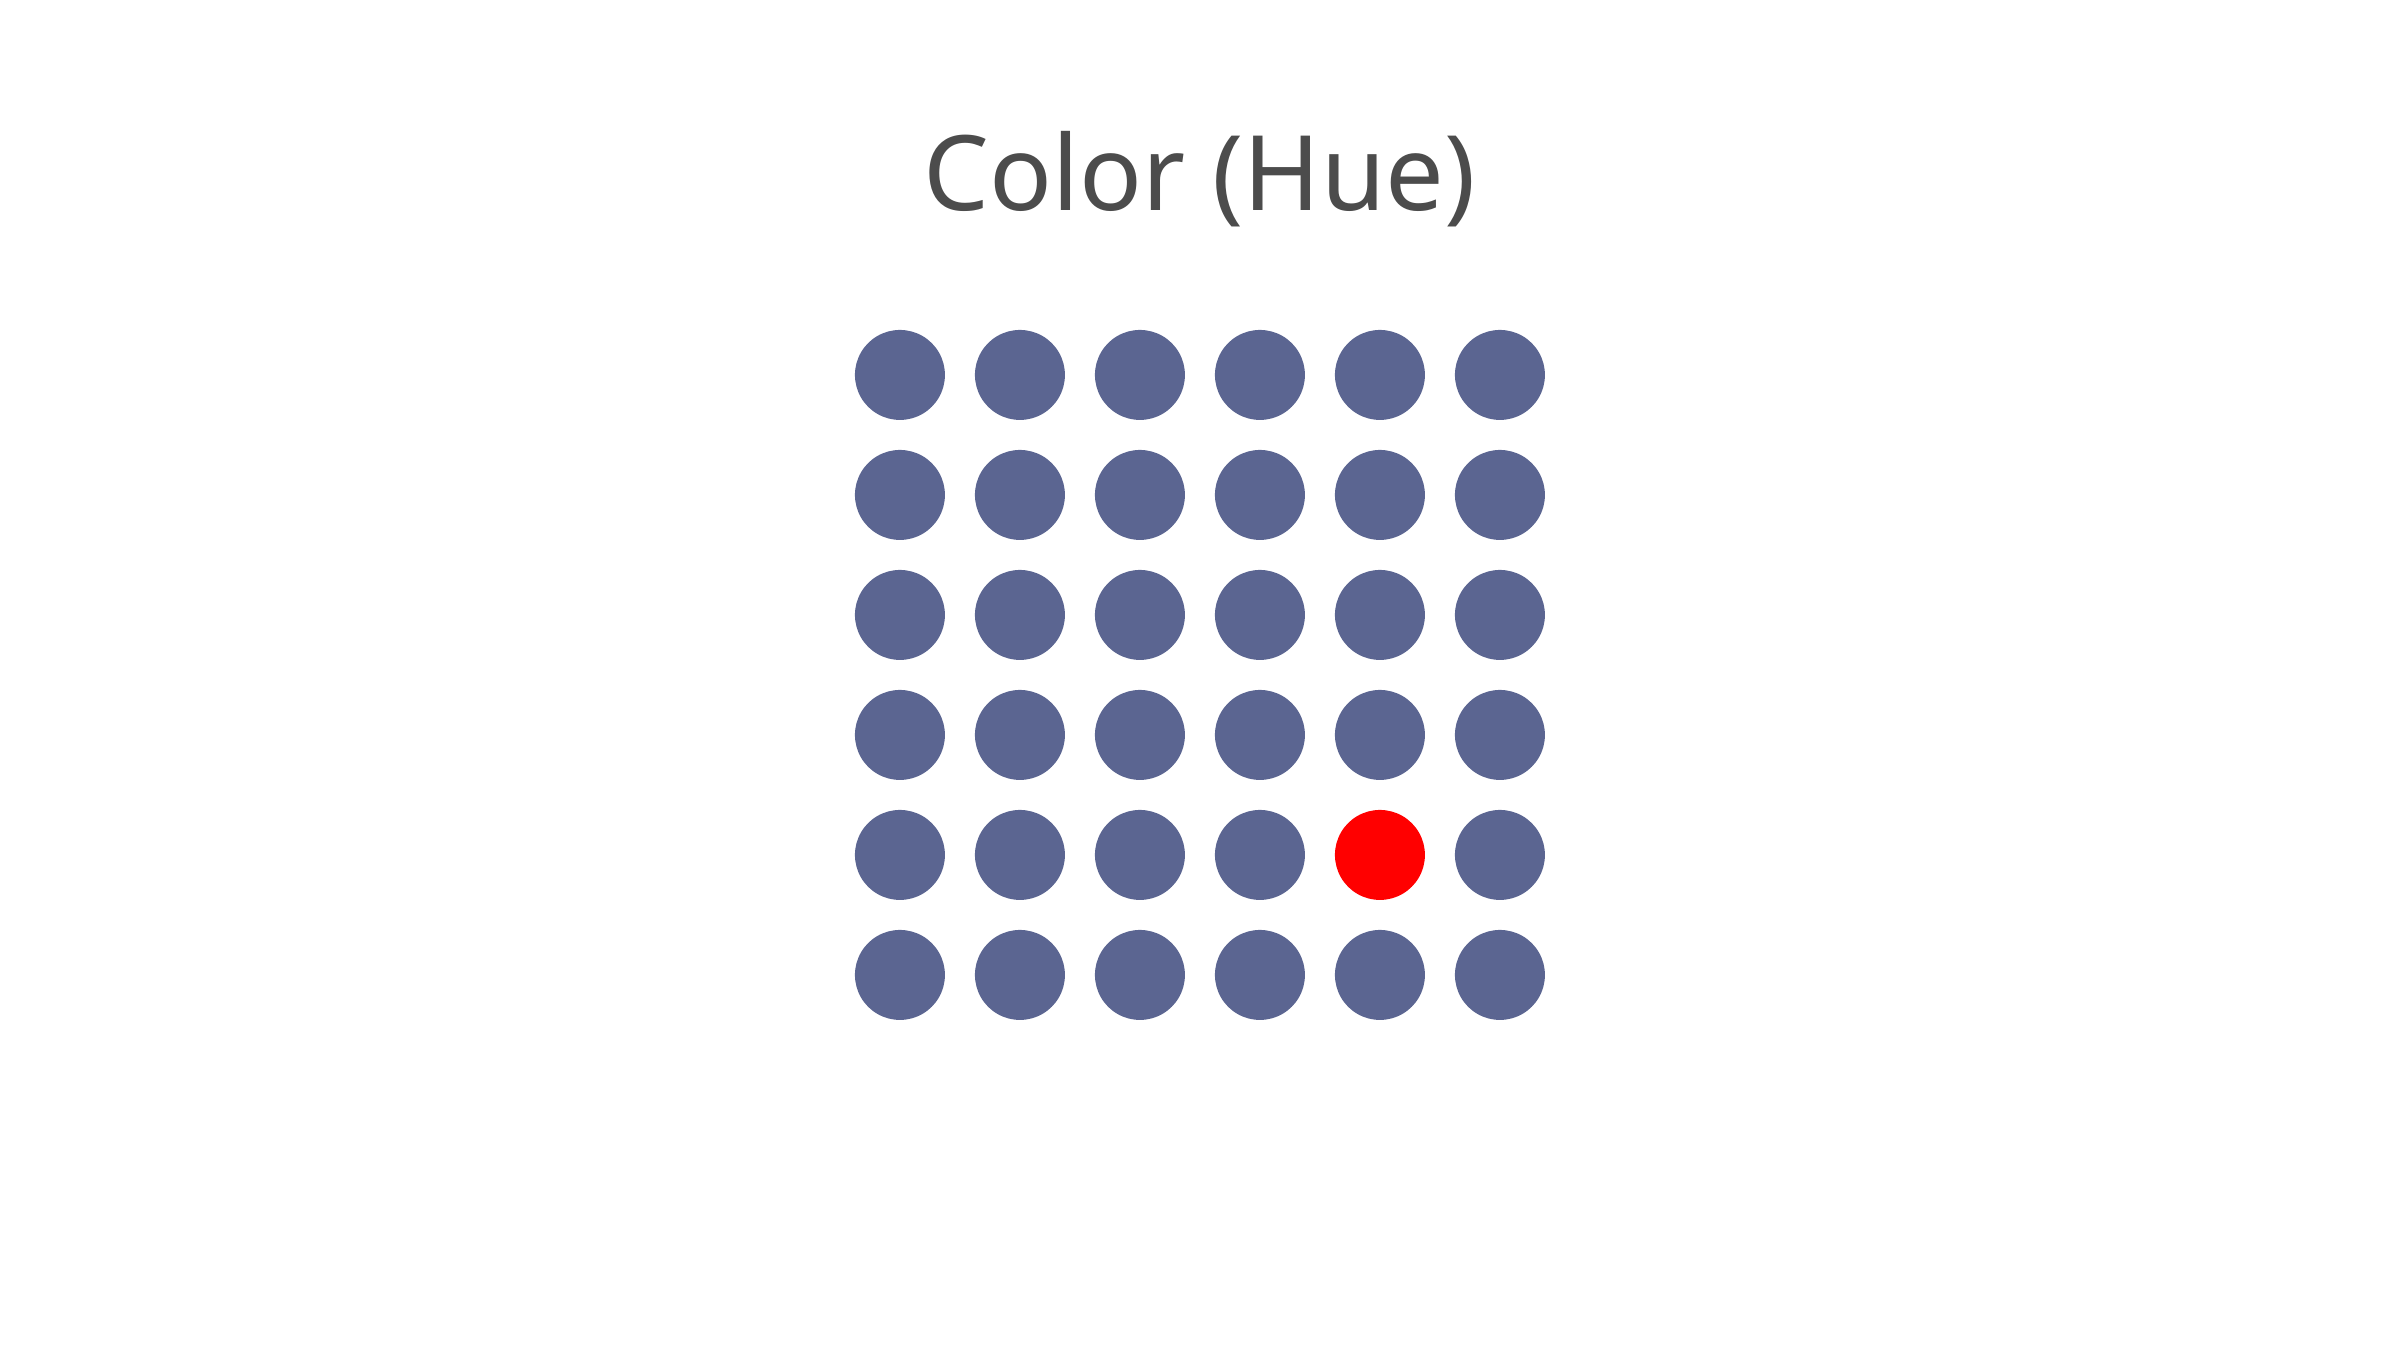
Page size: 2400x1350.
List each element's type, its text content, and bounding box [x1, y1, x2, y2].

text_box Color (Hue) [0, 130, 2400, 231]
text_box [1454, 449, 1546, 541]
text_box [854, 929, 946, 1021]
text_box [1334, 809, 1426, 901]
text_box [854, 569, 946, 661]
text_box [974, 809, 1066, 901]
text_box [854, 689, 946, 781]
text_box [974, 929, 1066, 1021]
text_box [974, 329, 1066, 421]
text_box [1454, 809, 1546, 901]
text_box [1214, 569, 1306, 661]
text_box [1214, 809, 1306, 901]
text_box [1334, 569, 1426, 661]
text_box [1094, 569, 1186, 661]
text_box [1214, 329, 1306, 421]
text_box [1454, 689, 1546, 781]
text_box [1214, 689, 1306, 781]
text_box [1334, 689, 1426, 781]
text_box [1094, 689, 1186, 781]
text_box [854, 449, 946, 541]
text_box [854, 809, 946, 901]
text_box [1454, 929, 1546, 1021]
text_box [1214, 449, 1306, 541]
text_box [1334, 449, 1426, 541]
text_box [974, 689, 1066, 781]
text_box [1094, 449, 1186, 541]
text_box [1334, 329, 1426, 421]
text_box [1094, 929, 1186, 1021]
text_box [854, 329, 946, 421]
text_box [1094, 329, 1186, 421]
text_box [1094, 809, 1186, 901]
text_box [974, 569, 1066, 661]
text_box [1214, 929, 1306, 1021]
text_box [974, 449, 1066, 541]
text_box [1334, 929, 1426, 1021]
text_box [1454, 569, 1546, 661]
text_box [1454, 329, 1546, 421]
